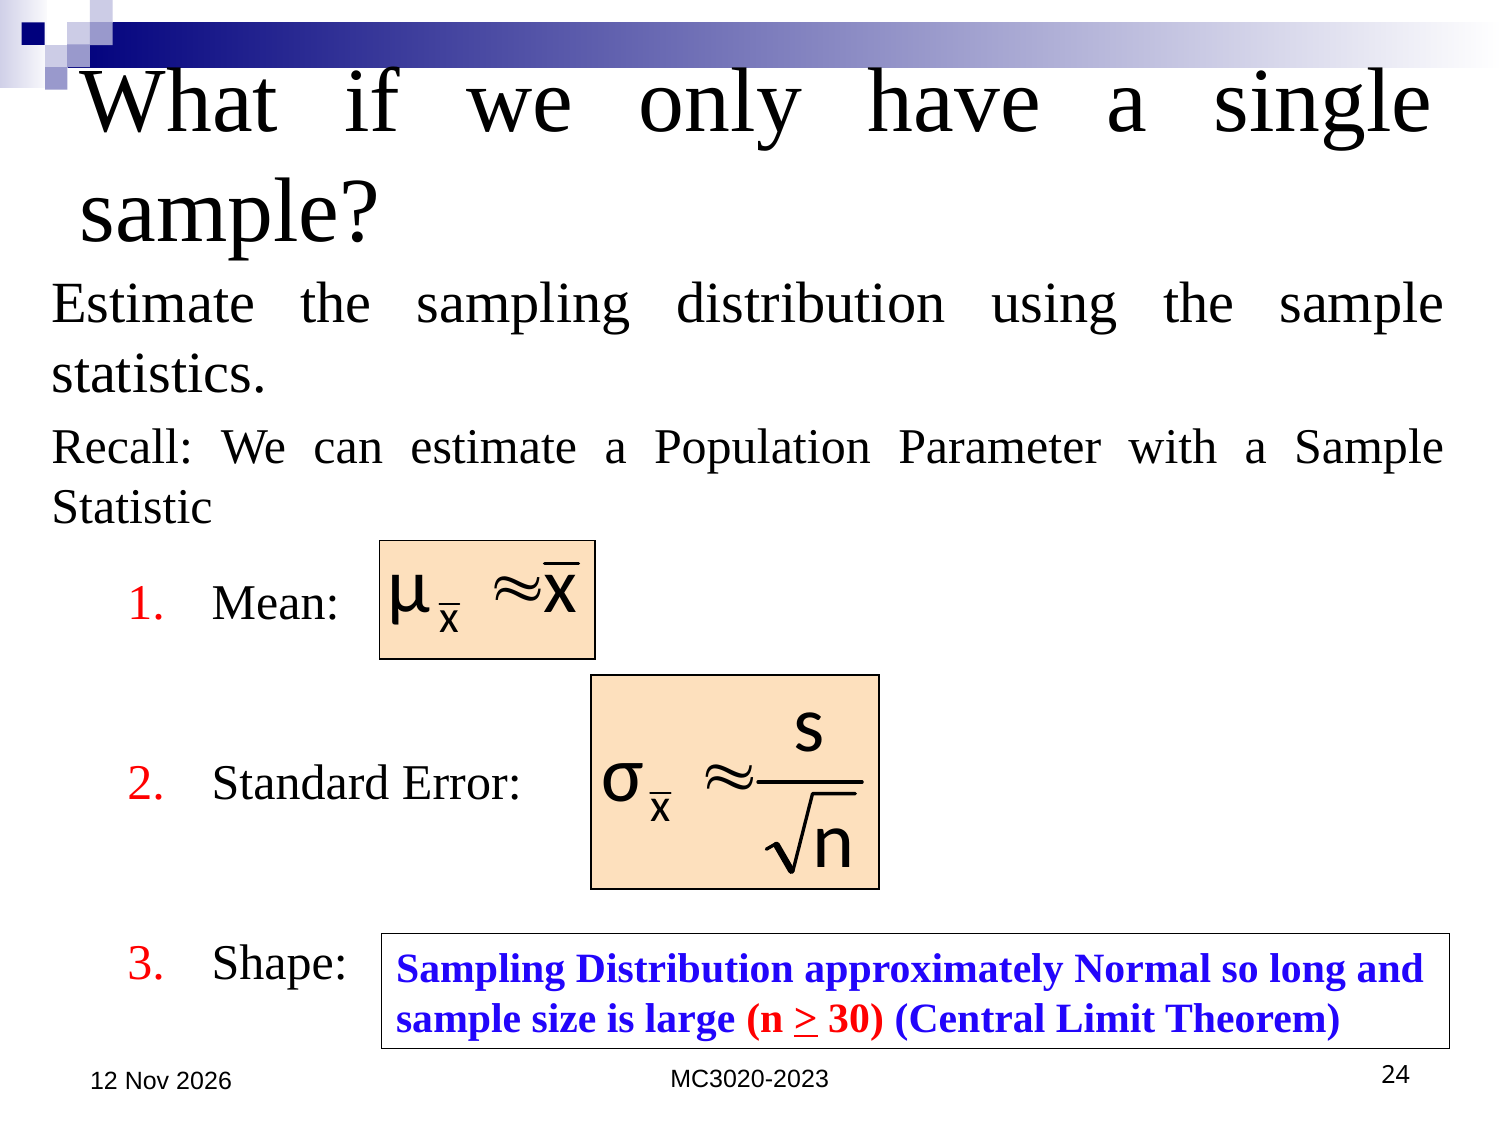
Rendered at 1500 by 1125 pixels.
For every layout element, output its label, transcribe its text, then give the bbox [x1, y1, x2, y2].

text_box Mean: Standard Error: Shape: [112, 562, 863, 998]
text_box Sampling Distribution approximately Normal so long and sample size is large (n > 30) (Central Limit Theorem) [381, 933, 1450, 1049]
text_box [380, 541, 595, 659]
footer MC3020-2023 [512, 1025, 988, 1100]
list Estimate the sampling distribution using the sample statistics. Recall: We can estimate a Population Parameter with a Sample Statistic [36, 256, 1461, 563]
slide_number 24 [1074, 1025, 1425, 1100]
slide_number 16-May-23 [75, 1024, 425, 1103]
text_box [591, 675, 879, 889]
title What if we only have a single sample? [64, 31, 1450, 256]
